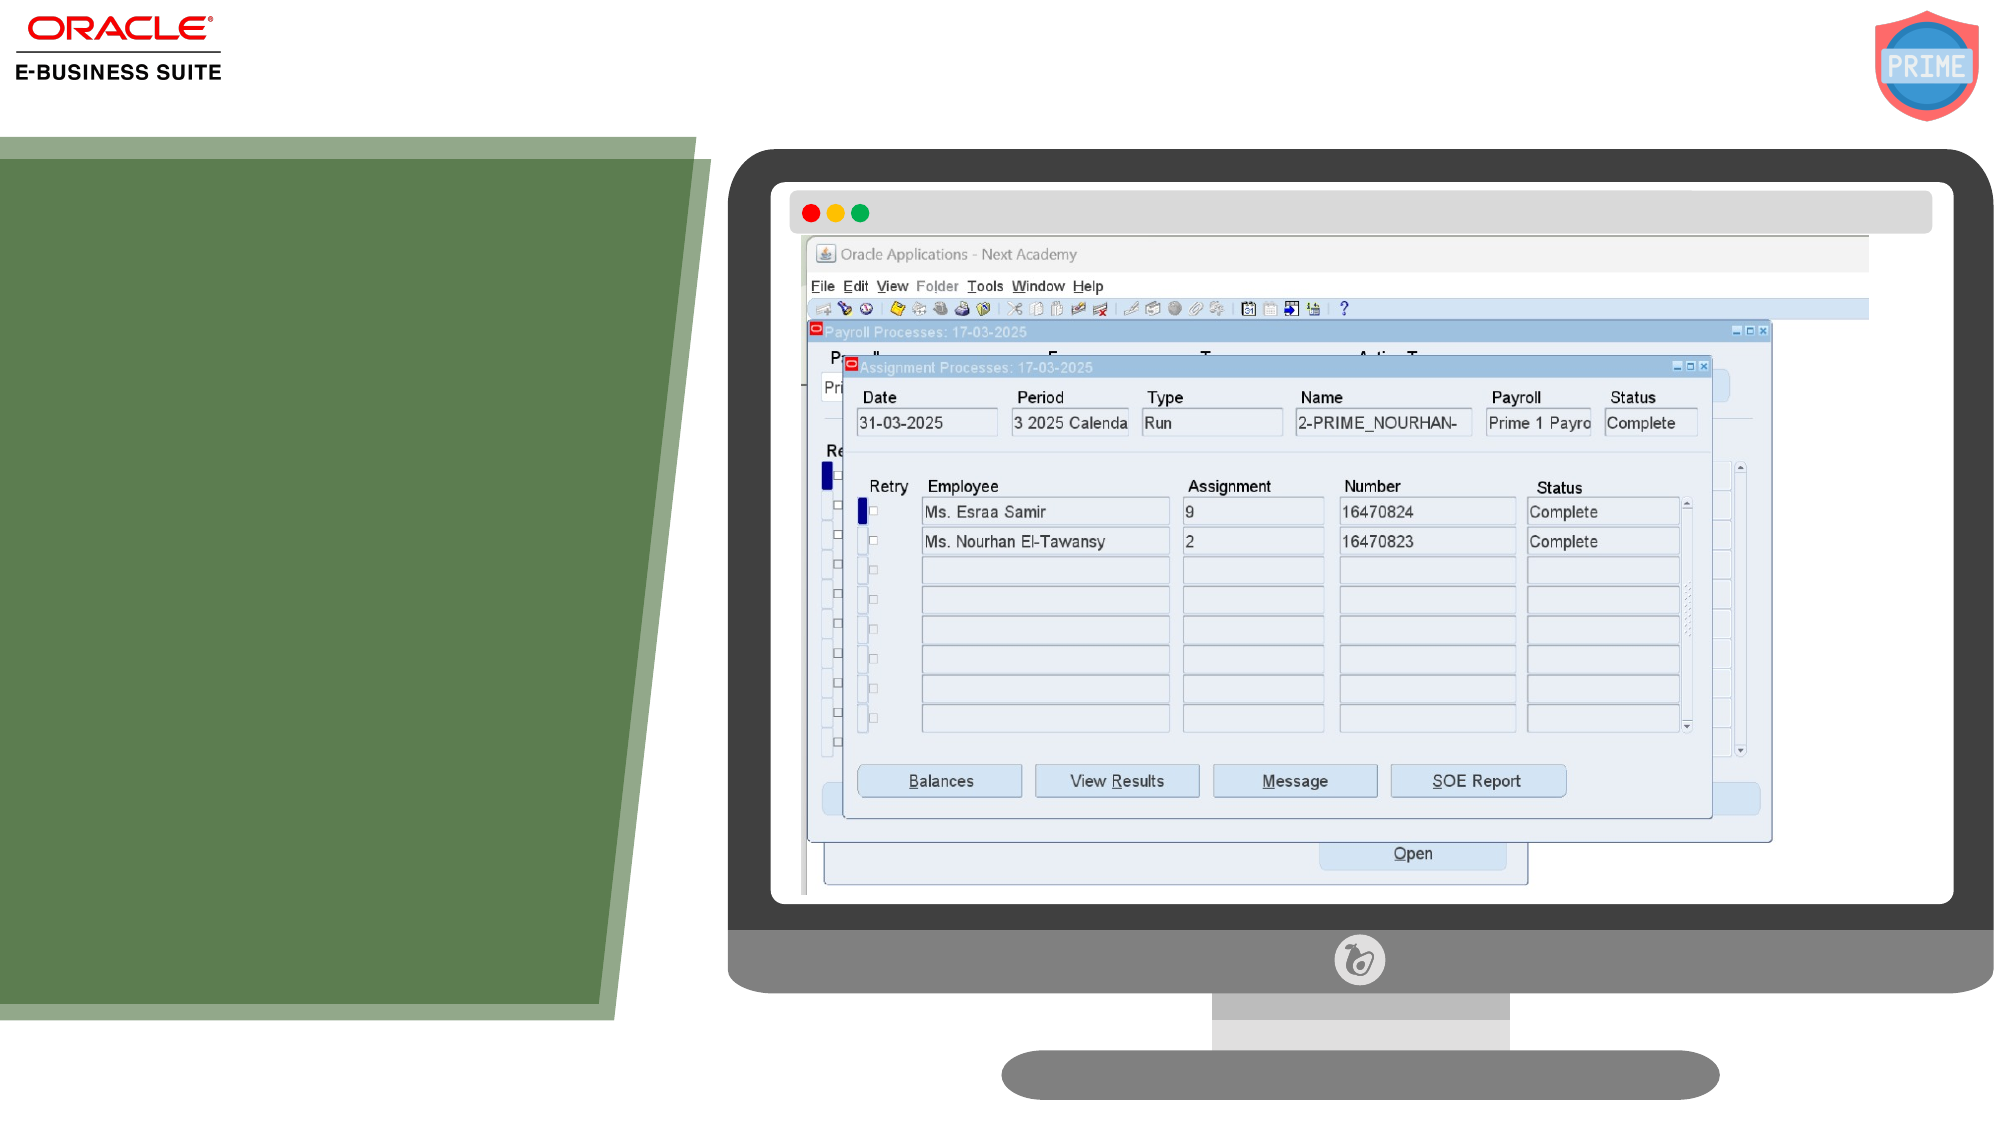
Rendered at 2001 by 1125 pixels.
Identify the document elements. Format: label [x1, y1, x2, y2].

picture [1868, 7, 1986, 125]
picture [801, 234, 1870, 896]
text_box [727, 148, 1995, 1101]
picture [16, 15, 222, 81]
text_box [0, 136, 712, 1021]
